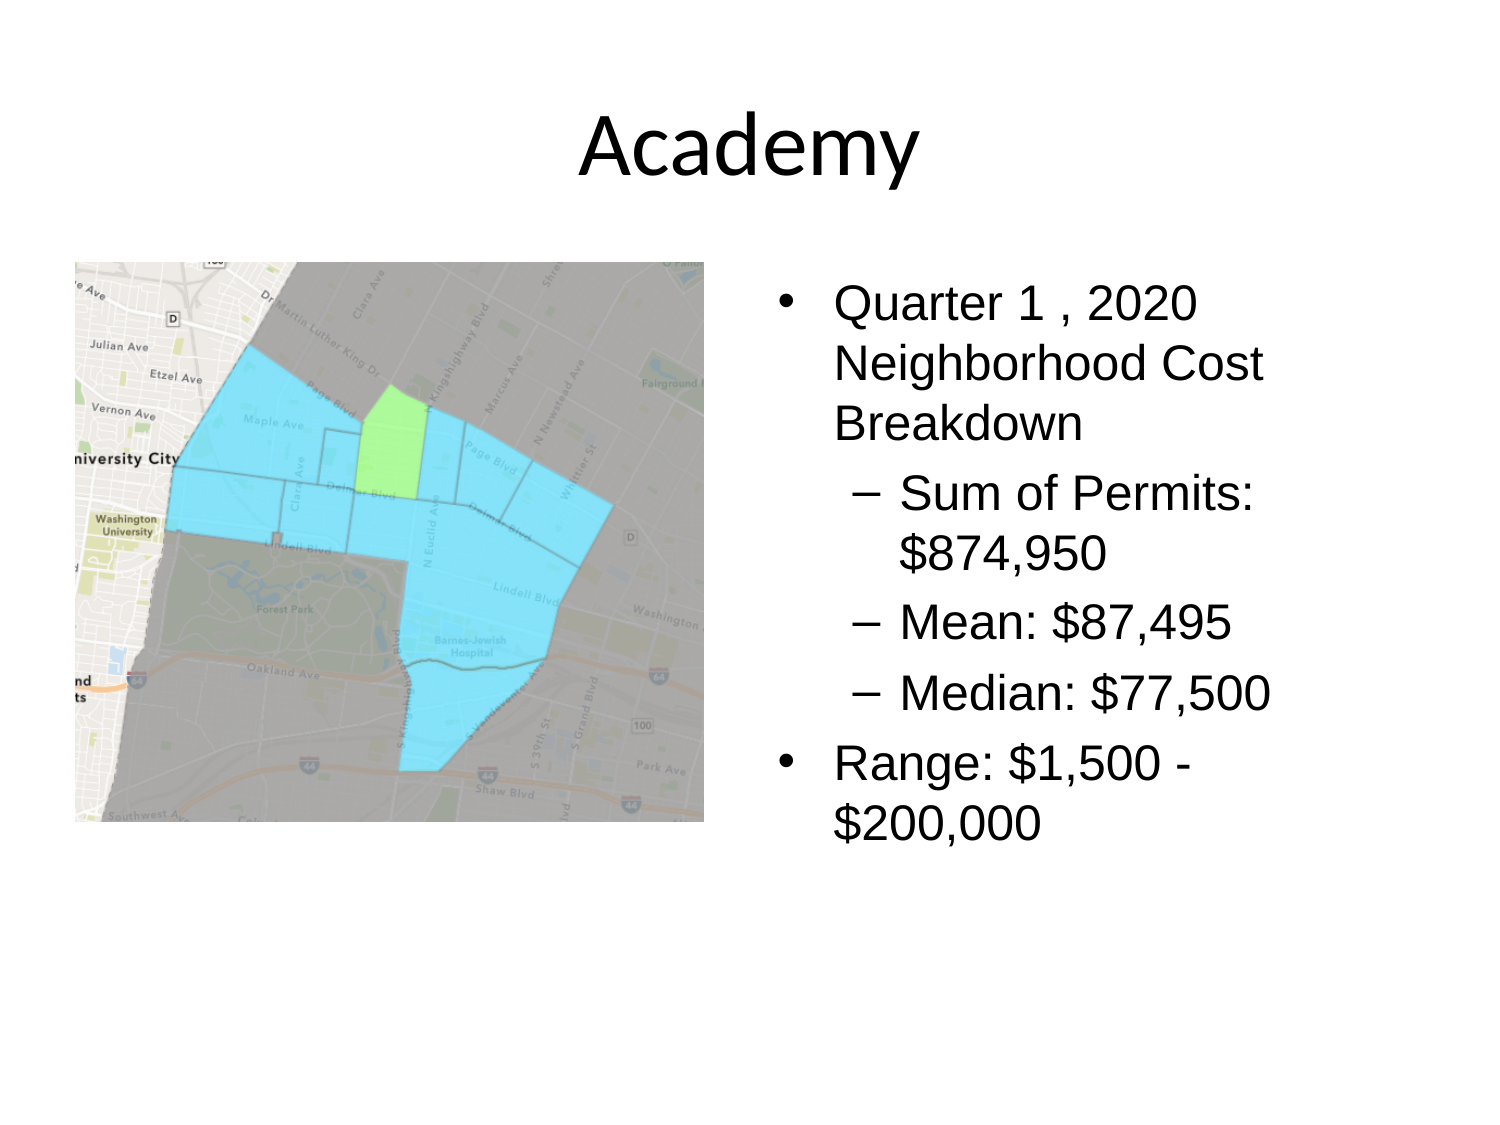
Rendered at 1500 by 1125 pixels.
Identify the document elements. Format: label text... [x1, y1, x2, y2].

title Academy [75, 45, 1425, 233]
list Quarter 1 , 2020 Neighborhood Cost Breakdown Sum of Permits: $874,950 Mean: $87,495 Median: $77,500 Range: $1,500 - $200,000 [762, 262, 1425, 1005]
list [74, 262, 704, 823]
